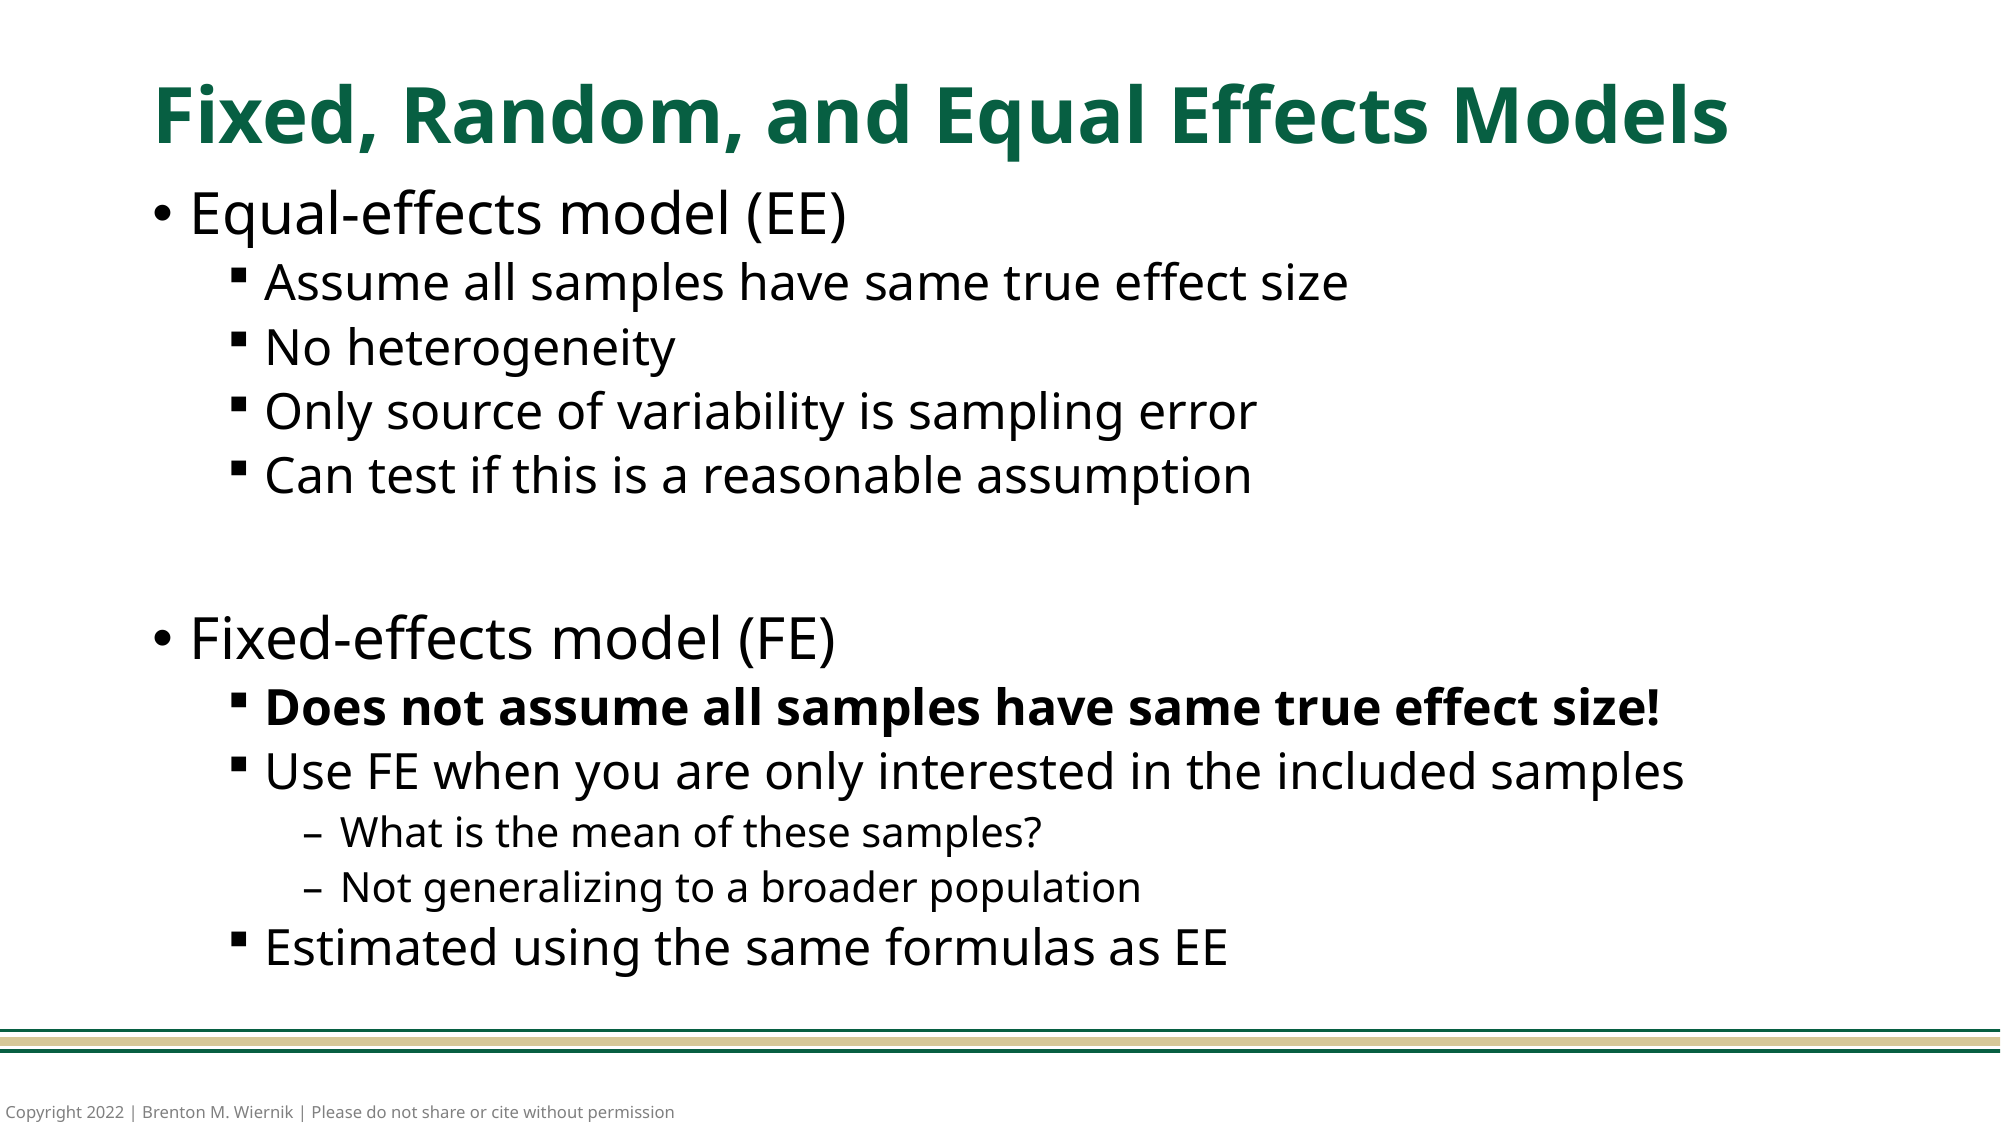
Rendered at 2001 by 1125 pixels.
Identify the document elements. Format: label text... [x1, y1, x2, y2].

list Equal-effects model (EE) Assume all samples have same true effect size No heterogeneity Only source of variability is sampling error Can test if this is a reasonable assumption Fixed-effects model (FE) Does not assume all samples have same true effect size! Use FE when you are only interested in the included samples What is the mean of these samples? Not generalizing to a broader population Estimated using the same formulas as EE [137, 176, 1863, 987]
title Fixed, Random, and Equal Effects Models [137, 59, 1863, 176]
